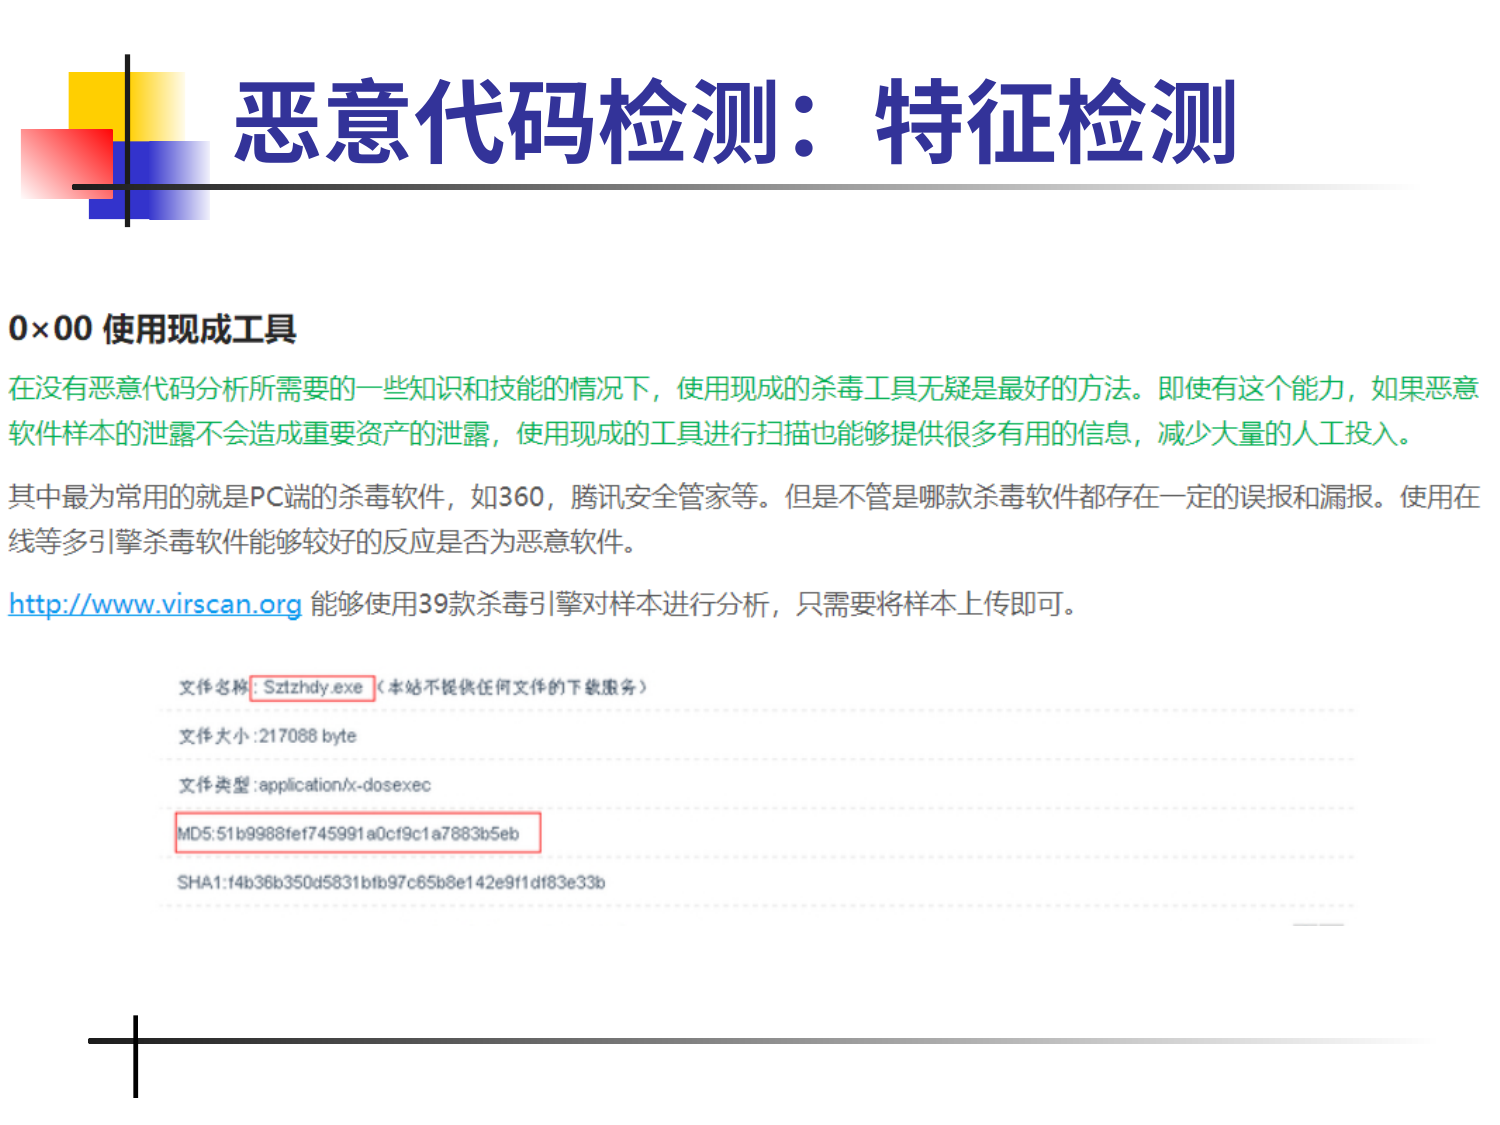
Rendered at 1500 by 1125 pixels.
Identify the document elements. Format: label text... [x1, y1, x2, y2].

picture [0, 305, 1500, 927]
title 恶意代码检测：特征检测 [215, 24, 1337, 183]
